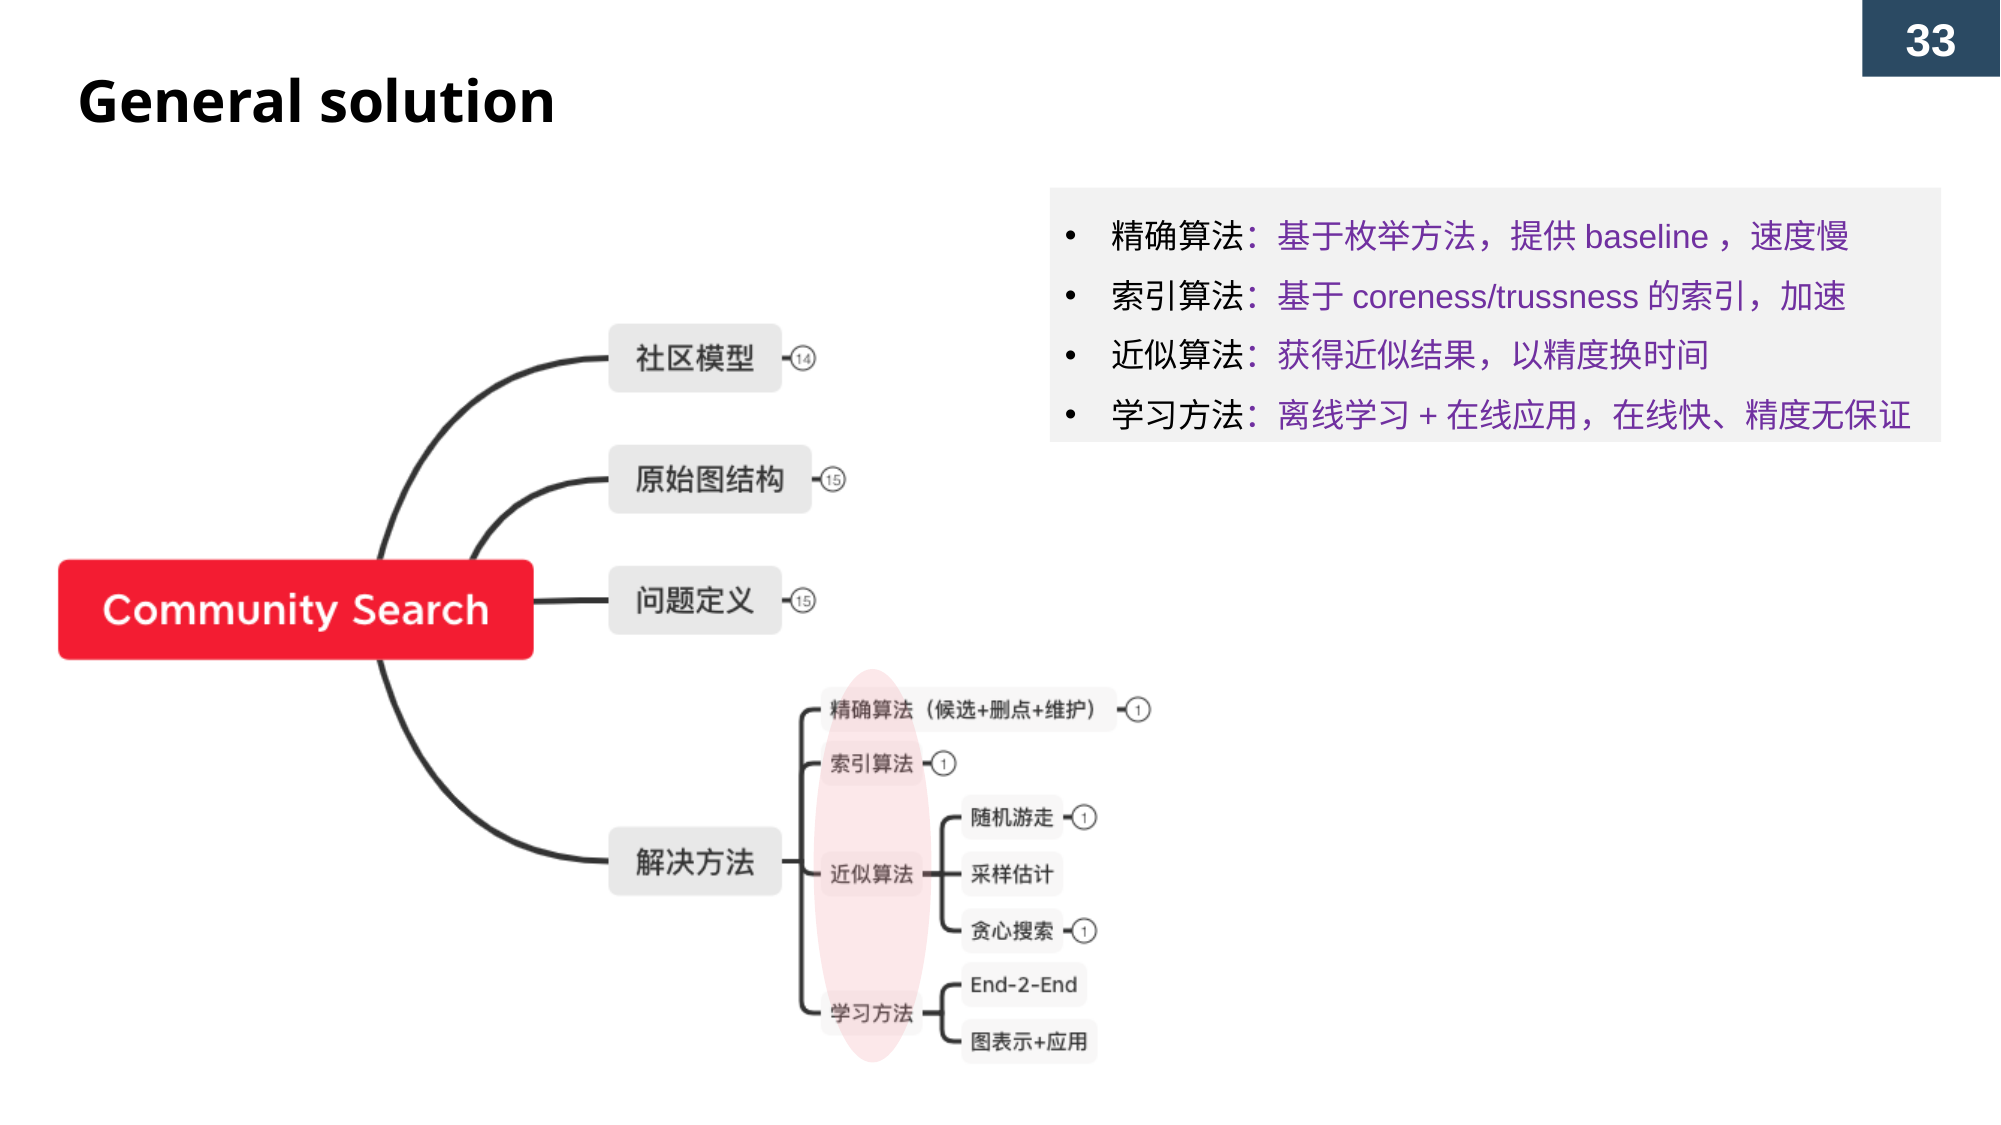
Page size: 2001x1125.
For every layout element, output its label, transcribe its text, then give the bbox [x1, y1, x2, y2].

text_box 精确算法：基于枚举方法，提供baseline，速度慢 索引算法：基于coreness/trussness的索引，加速 近似算法：获得近似结果，以精度换时间 学习方法：离线学习+在线应用，在线快、精度无保证 [1049, 187, 1942, 442]
picture [24, 300, 1201, 1091]
text_box General solution [75, 62, 1586, 135]
